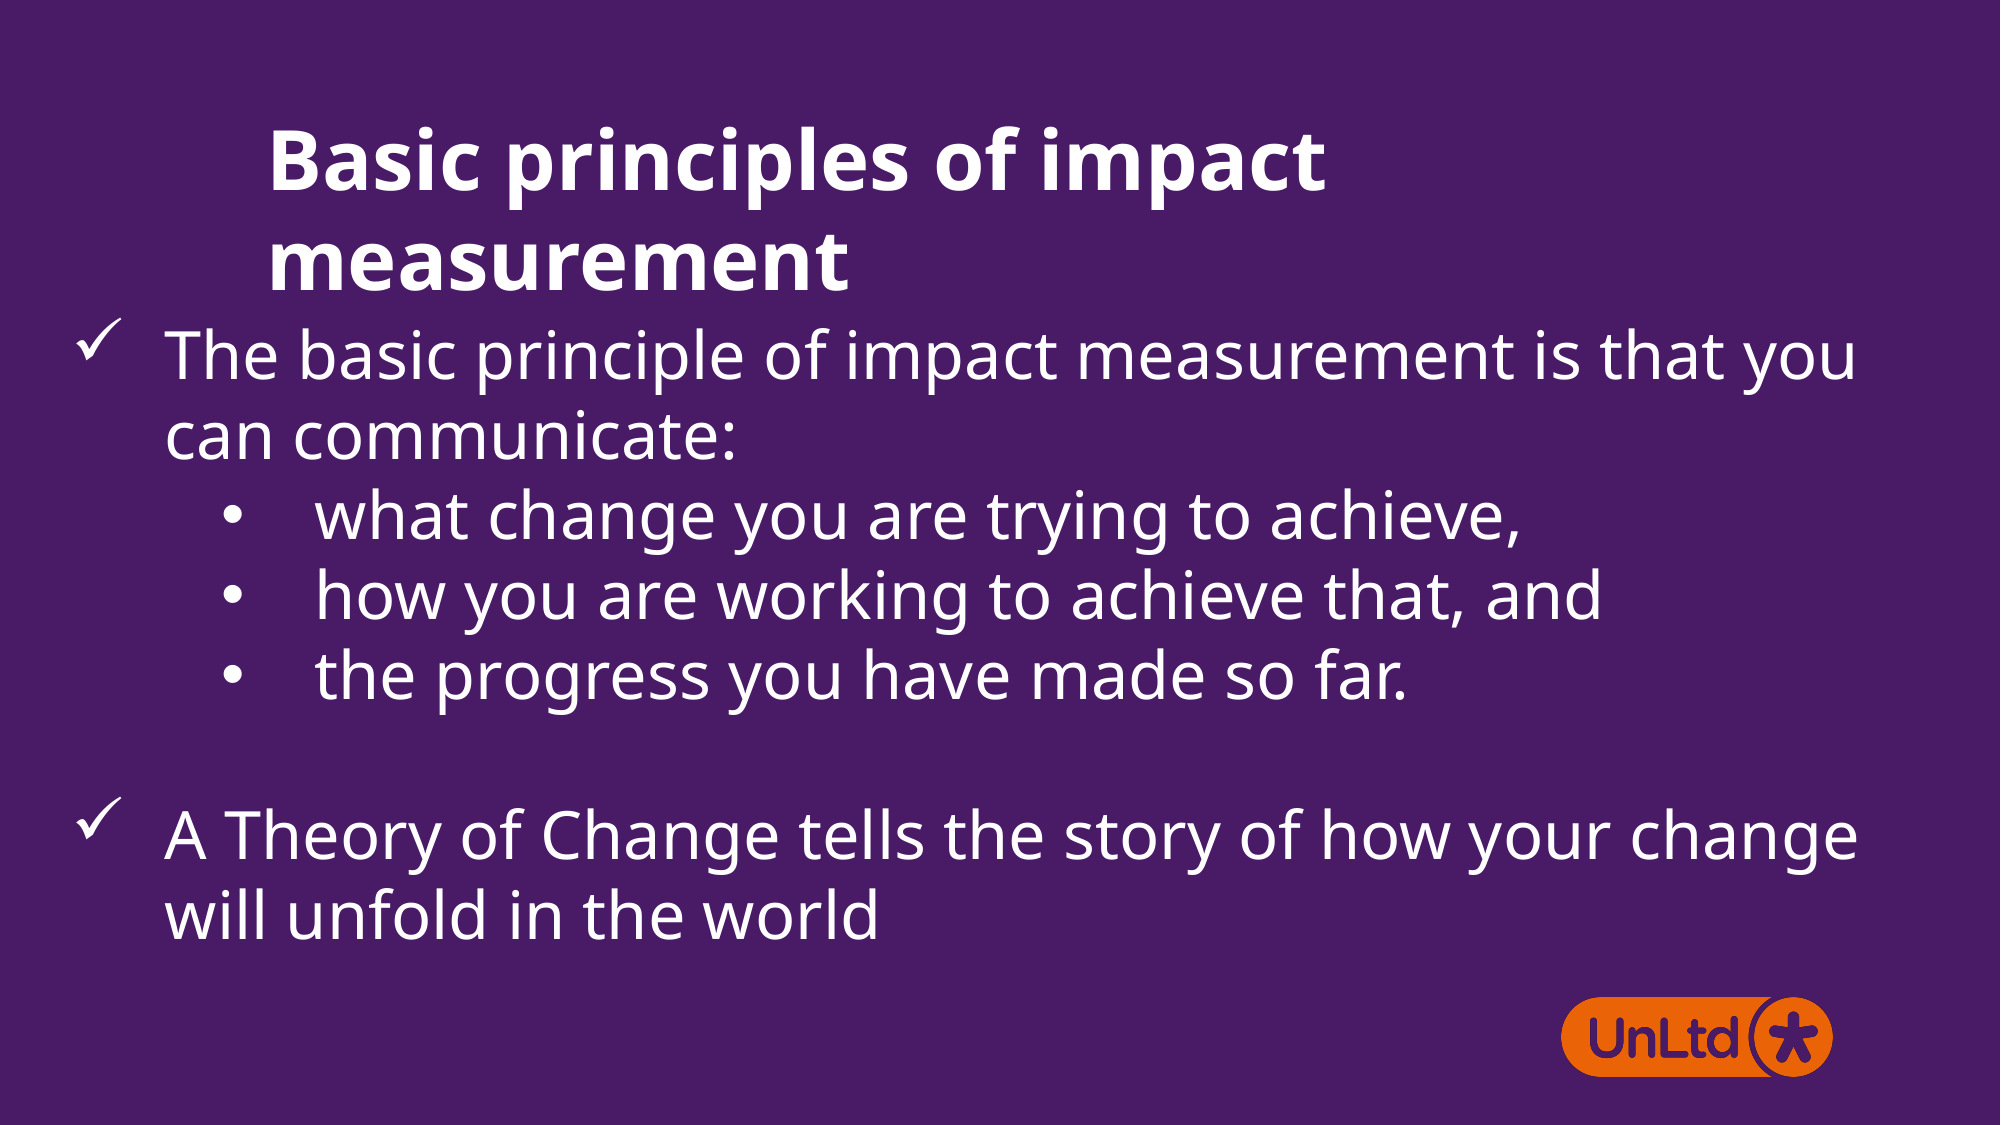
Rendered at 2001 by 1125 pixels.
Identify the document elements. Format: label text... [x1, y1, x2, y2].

picture [1561, 997, 1833, 1077]
text_box The basic principle of impact measurement is that you can communicate: what change you are trying to achieve, how you are working to achieve that, and the progress you have made so far. A Theory of Change tells the story of how your change will unfold in the world [56, 305, 1944, 961]
text_box Basic principles of impact measurement [251, 99, 1749, 305]
